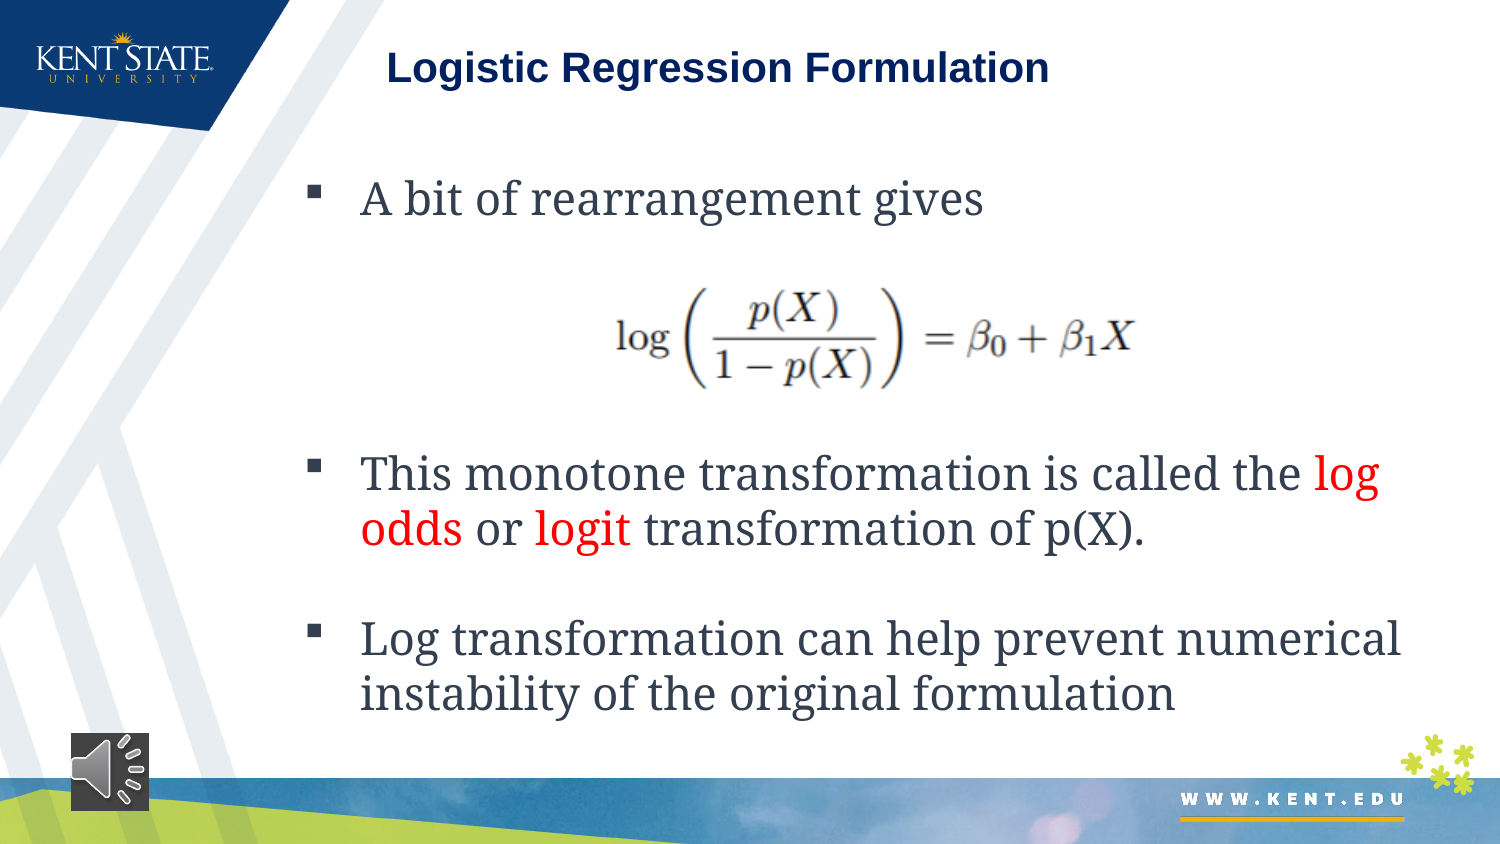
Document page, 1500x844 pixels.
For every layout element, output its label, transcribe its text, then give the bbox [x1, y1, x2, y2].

title Logistic Regression Formulation [371, 38, 1406, 100]
picture [0, 0, 1500, 844]
picture [595, 260, 1138, 397]
text_box A bit of rearrangement gives This monotone transformation is called the log odds or logit transformation of p(X). Log transformation can help prevent numerical instability of the original formulation [288, 162, 1430, 727]
